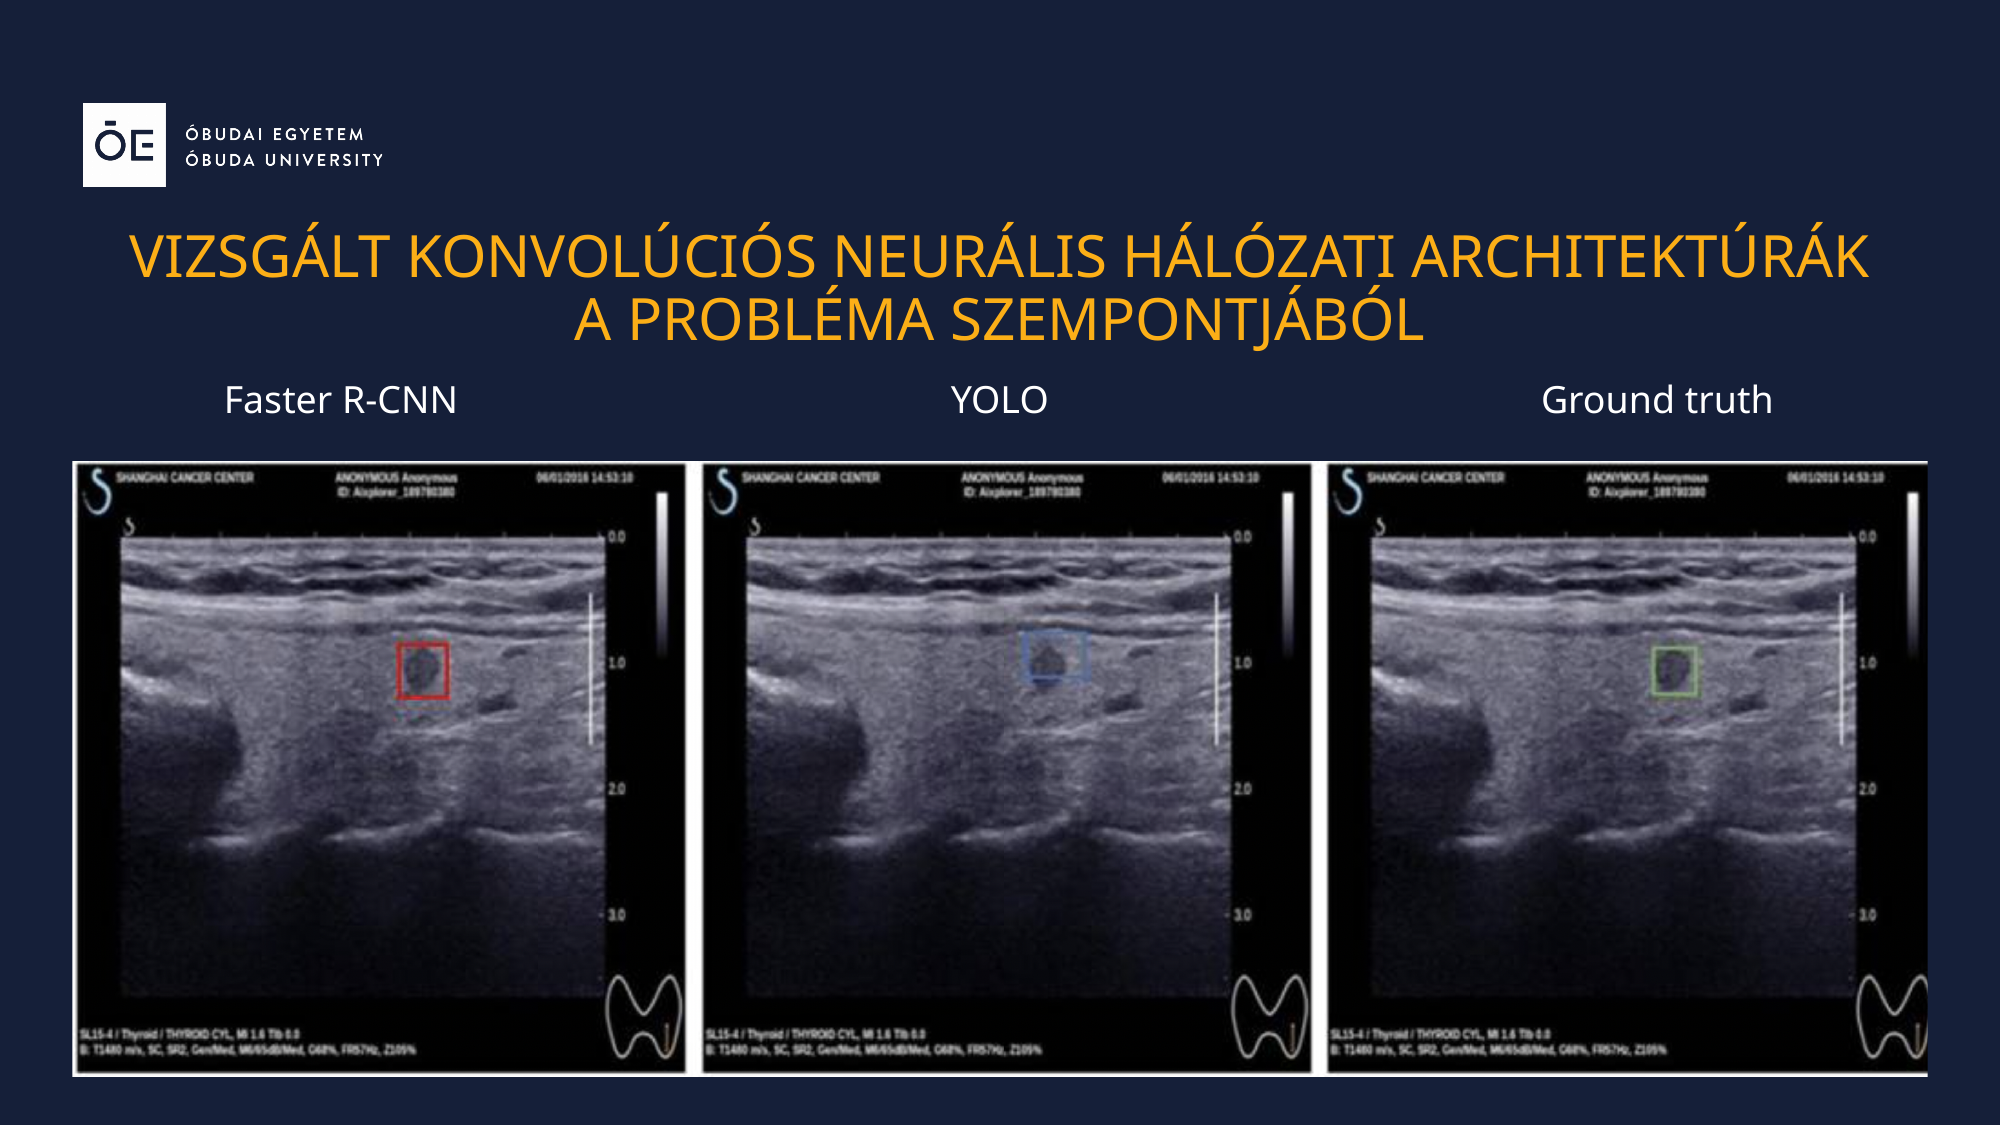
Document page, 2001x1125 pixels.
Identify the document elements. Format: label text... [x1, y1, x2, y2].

text_box Ground truth [1526, 368, 1789, 429]
picture [72, 461, 1928, 1077]
text_box Faster R-CNN [208, 368, 474, 429]
text_box YOLO [936, 368, 1064, 429]
title VIZSGÁLT KONVOLÚCIÓS NEURÁLIS HÁLÓZATI ARCHITEKTÚRÁK A PROBLÉMA SZEMPONTJÁBÓL [108, 244, 1892, 337]
